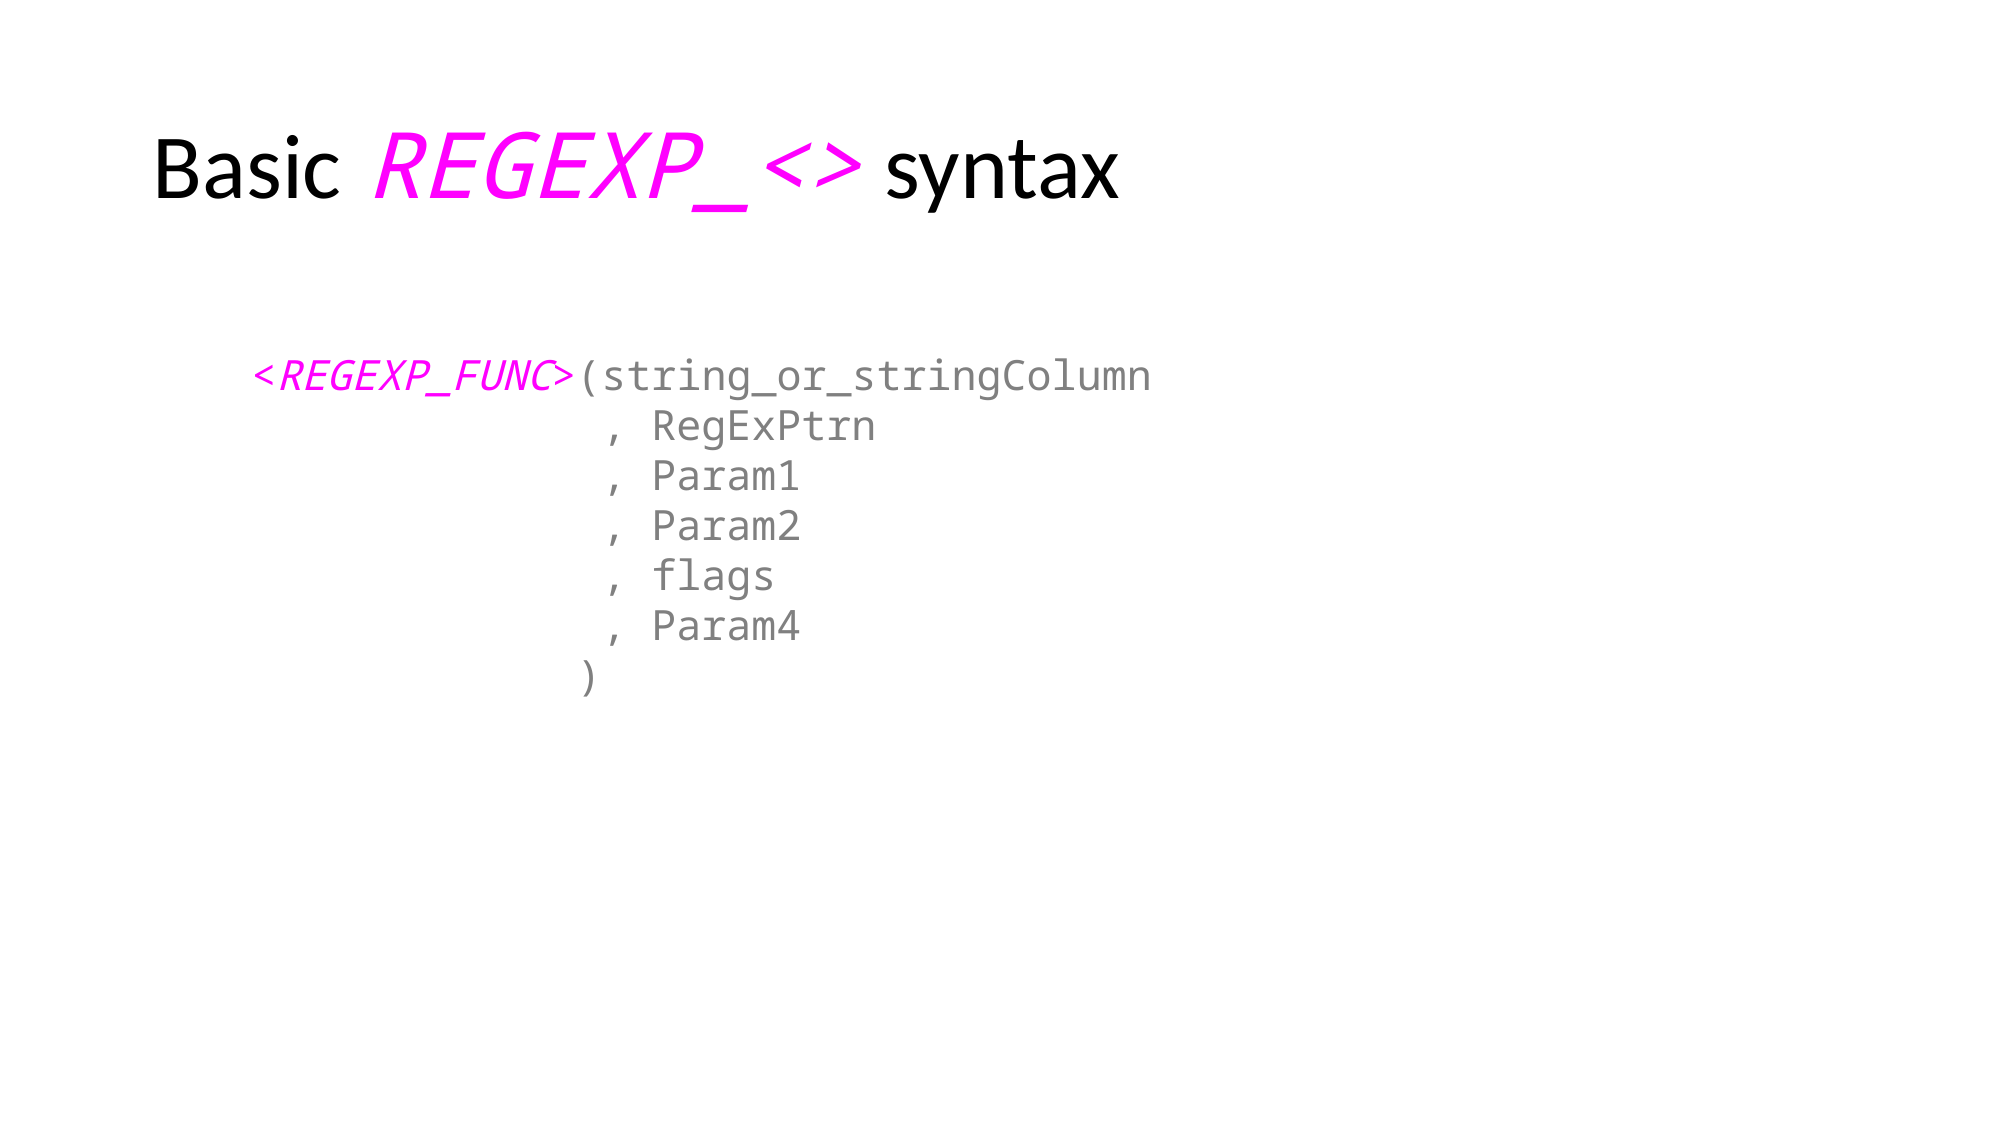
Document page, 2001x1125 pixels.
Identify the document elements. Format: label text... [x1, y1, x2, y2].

text_box <REGEXP_FUNC>(string_or_stringColumn , RegExPtrn , Param1 , Param2 , flags , Param4 ) [236, 341, 1197, 707]
title Basic REGEXP_<> syntax [137, 59, 1863, 278]
